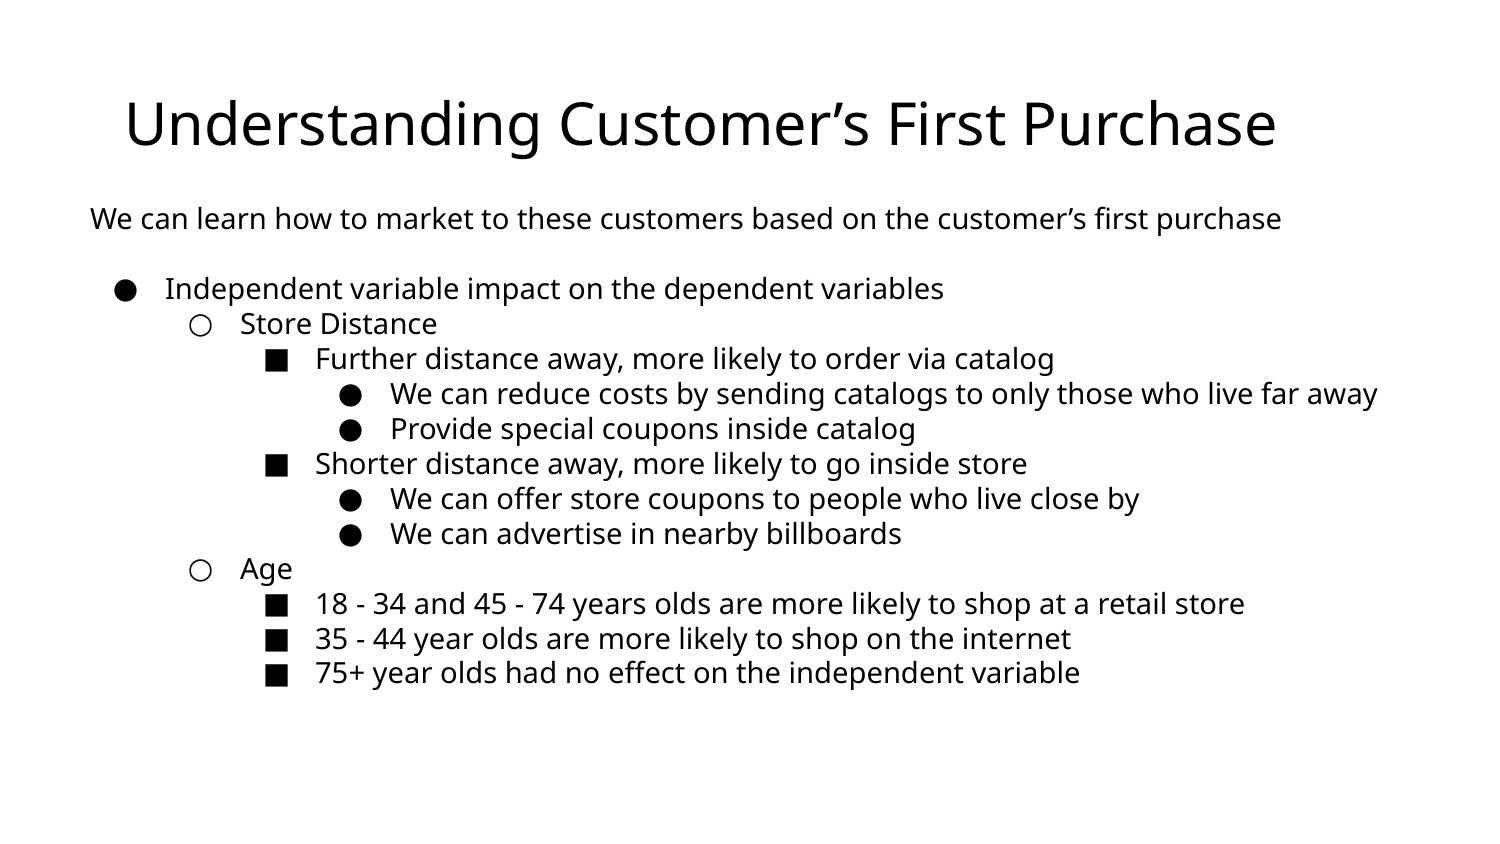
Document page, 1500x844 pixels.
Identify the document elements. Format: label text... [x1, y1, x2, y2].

title Understanding Customer’s First Purchase [109, 71, 1406, 166]
text_box We can learn how to market to these customers based on the customer’s first purchase Independent variable impact on the dependent variables Store Distance Further distance away, more likely to order via catalog We can reduce costs by sending catalogs to only those who live far away Provide special coupons inside catalog Shorter distance away, more likely to go inside store We can offer store coupons to people who live close by We can advertise in nearby billboards Age 18 - 34 and 45 - 74 years olds are more likely to shop at a retail store 35 - 44 year olds are more likely to shop on the internet 75+ year olds had no effect on the independent variable [74, 185, 1463, 705]
